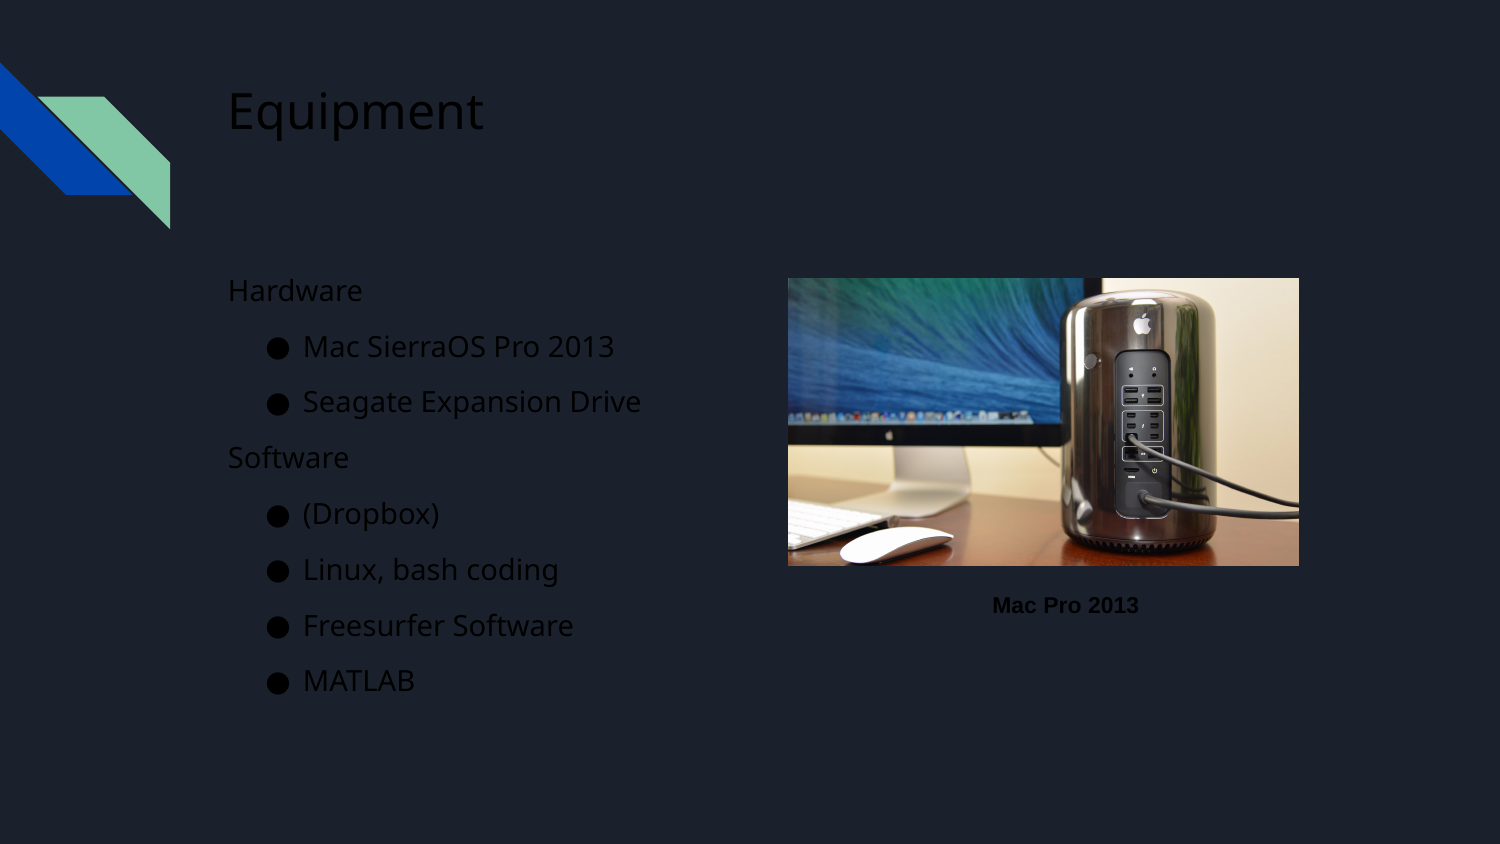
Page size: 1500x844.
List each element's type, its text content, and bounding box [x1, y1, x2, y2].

picture [787, 278, 1299, 566]
text_box Mac Pro 2013 [892, 575, 1239, 632]
title Equipment [212, 64, 1368, 215]
list Hardware Mac SierraOS Pro 2013 Seagate Expansion Drive Software (Dropbox) Linux, bash coding Freesurfer Software MATLAB [212, 257, 1368, 735]
